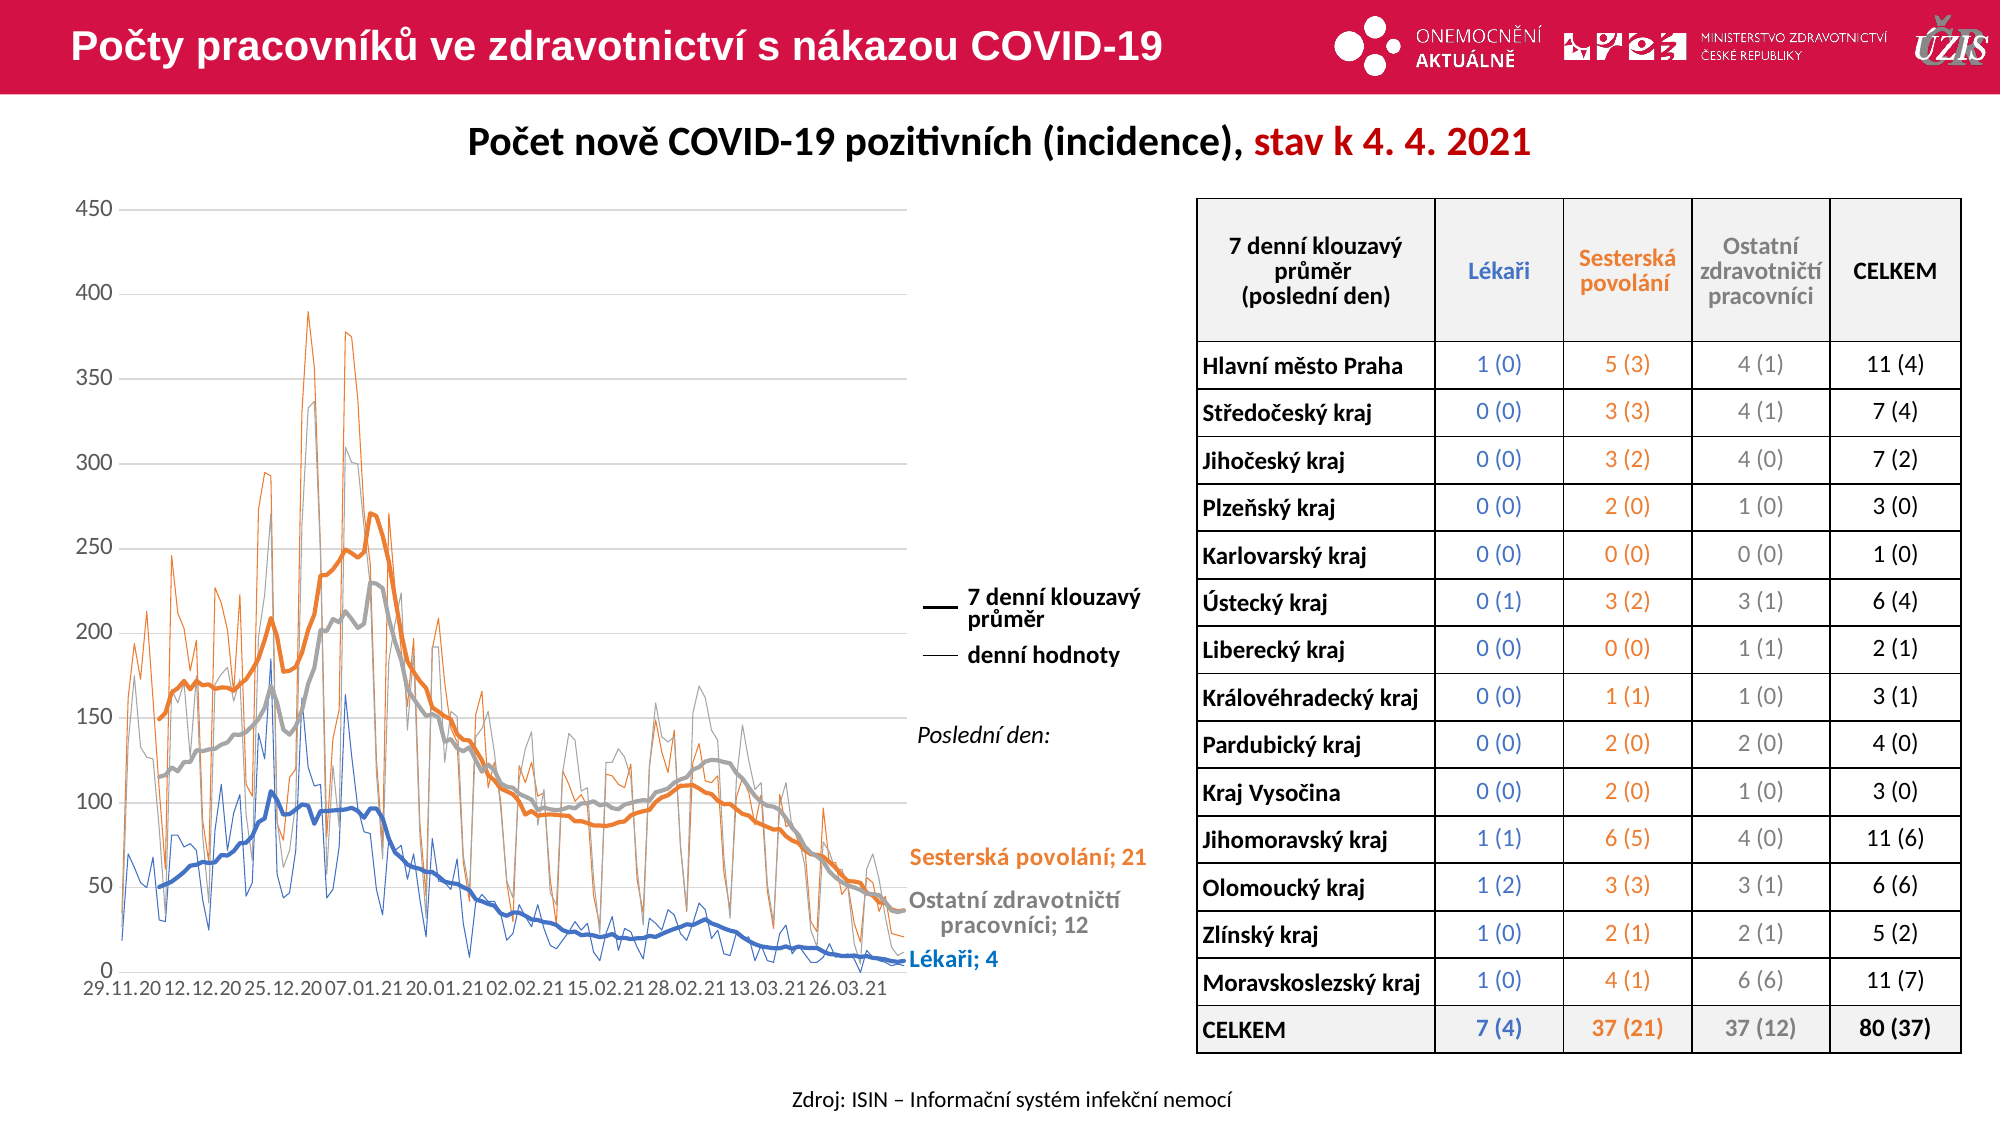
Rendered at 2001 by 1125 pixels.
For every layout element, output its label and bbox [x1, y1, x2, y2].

table_header [1831, 199, 1960, 341]
text_box [490, 1077, 1535, 1120]
table_cell [1198, 674, 1434, 720]
table_cell [1436, 674, 1563, 720]
table_cell [1564, 722, 1691, 767]
table_header [1564, 199, 1691, 341]
table_cell [1831, 580, 1960, 625]
picture [1915, 15, 1989, 66]
table_cell [1198, 912, 1434, 957]
table_cell [1564, 437, 1691, 483]
table_cell [1831, 912, 1960, 957]
table_cell [1198, 864, 1434, 910]
table_cell [1693, 390, 1829, 436]
table_cell [1831, 864, 1960, 910]
table_cell [1436, 817, 1563, 862]
table_cell [1198, 722, 1434, 767]
table_cell [1831, 342, 1960, 388]
table_header [1198, 199, 1434, 341]
table_cell [1198, 817, 1434, 862]
text_box [100, 106, 1900, 171]
picture [1346, 16, 1542, 76]
title [55, 0, 1346, 95]
table_cell [1831, 1006, 1960, 1052]
table_cell [1436, 485, 1563, 530]
table_cell [1831, 485, 1960, 530]
table_cell [1693, 485, 1829, 530]
table_cell [1693, 1006, 1829, 1052]
table_cell [1198, 532, 1434, 578]
table_cell [1831, 959, 1960, 1005]
table_cell [1693, 864, 1829, 910]
table_cell [1831, 532, 1960, 578]
picture [1563, 31, 1888, 60]
table_cell [1436, 580, 1563, 625]
table_cell [1198, 580, 1434, 625]
table_cell [1564, 769, 1691, 815]
table_cell [1436, 342, 1563, 388]
table_cell [1564, 532, 1691, 578]
table_cell [1693, 674, 1829, 720]
table_cell [1436, 390, 1563, 436]
table_cell [1831, 627, 1960, 673]
table_cell [1198, 342, 1434, 388]
table_cell [1436, 532, 1563, 578]
table_cell [1564, 390, 1691, 436]
table_cell [1693, 627, 1829, 673]
table_cell [1198, 485, 1434, 530]
table_cell [1198, 390, 1434, 436]
table_cell [1436, 1006, 1563, 1052]
table_cell [1436, 769, 1563, 815]
table_cell [1693, 817, 1829, 862]
table_cell [1436, 722, 1563, 767]
table_cell [1693, 959, 1829, 1005]
table_cell [1198, 437, 1434, 483]
table_cell [1564, 864, 1691, 910]
table_cell [1436, 959, 1563, 1005]
table_cell [1831, 437, 1960, 483]
table_cell [1831, 817, 1960, 862]
table_cell [1198, 1006, 1434, 1052]
table_cell [1693, 722, 1829, 767]
table_cell [1693, 769, 1829, 815]
table_cell [1693, 580, 1829, 625]
table_cell [1564, 674, 1691, 720]
table_cell [1564, 817, 1691, 862]
table_cell [1436, 912, 1563, 957]
table_cell [1198, 959, 1434, 1005]
table_cell [1693, 437, 1829, 483]
chart [23, 183, 1197, 1078]
table_cell [1564, 959, 1691, 1005]
table_cell [1198, 627, 1434, 673]
table_cell [1831, 769, 1960, 815]
table_cell [1693, 532, 1829, 578]
table_cell [1564, 485, 1691, 530]
table_cell [1693, 912, 1829, 957]
table_cell [1198, 769, 1434, 815]
table_cell [1831, 674, 1960, 720]
table_cell [1564, 580, 1691, 625]
table_header [1436, 199, 1563, 341]
table_cell [1564, 912, 1691, 957]
table_cell [1564, 342, 1691, 388]
table_cell [1436, 864, 1563, 910]
table_cell [1436, 437, 1563, 483]
table_cell [1693, 342, 1829, 388]
table_cell [1564, 627, 1691, 673]
table_cell [1831, 722, 1960, 767]
table_cell [1564, 1006, 1691, 1052]
table_cell [1831, 390, 1960, 436]
table_cell [1436, 627, 1563, 673]
table_header [1693, 199, 1829, 341]
